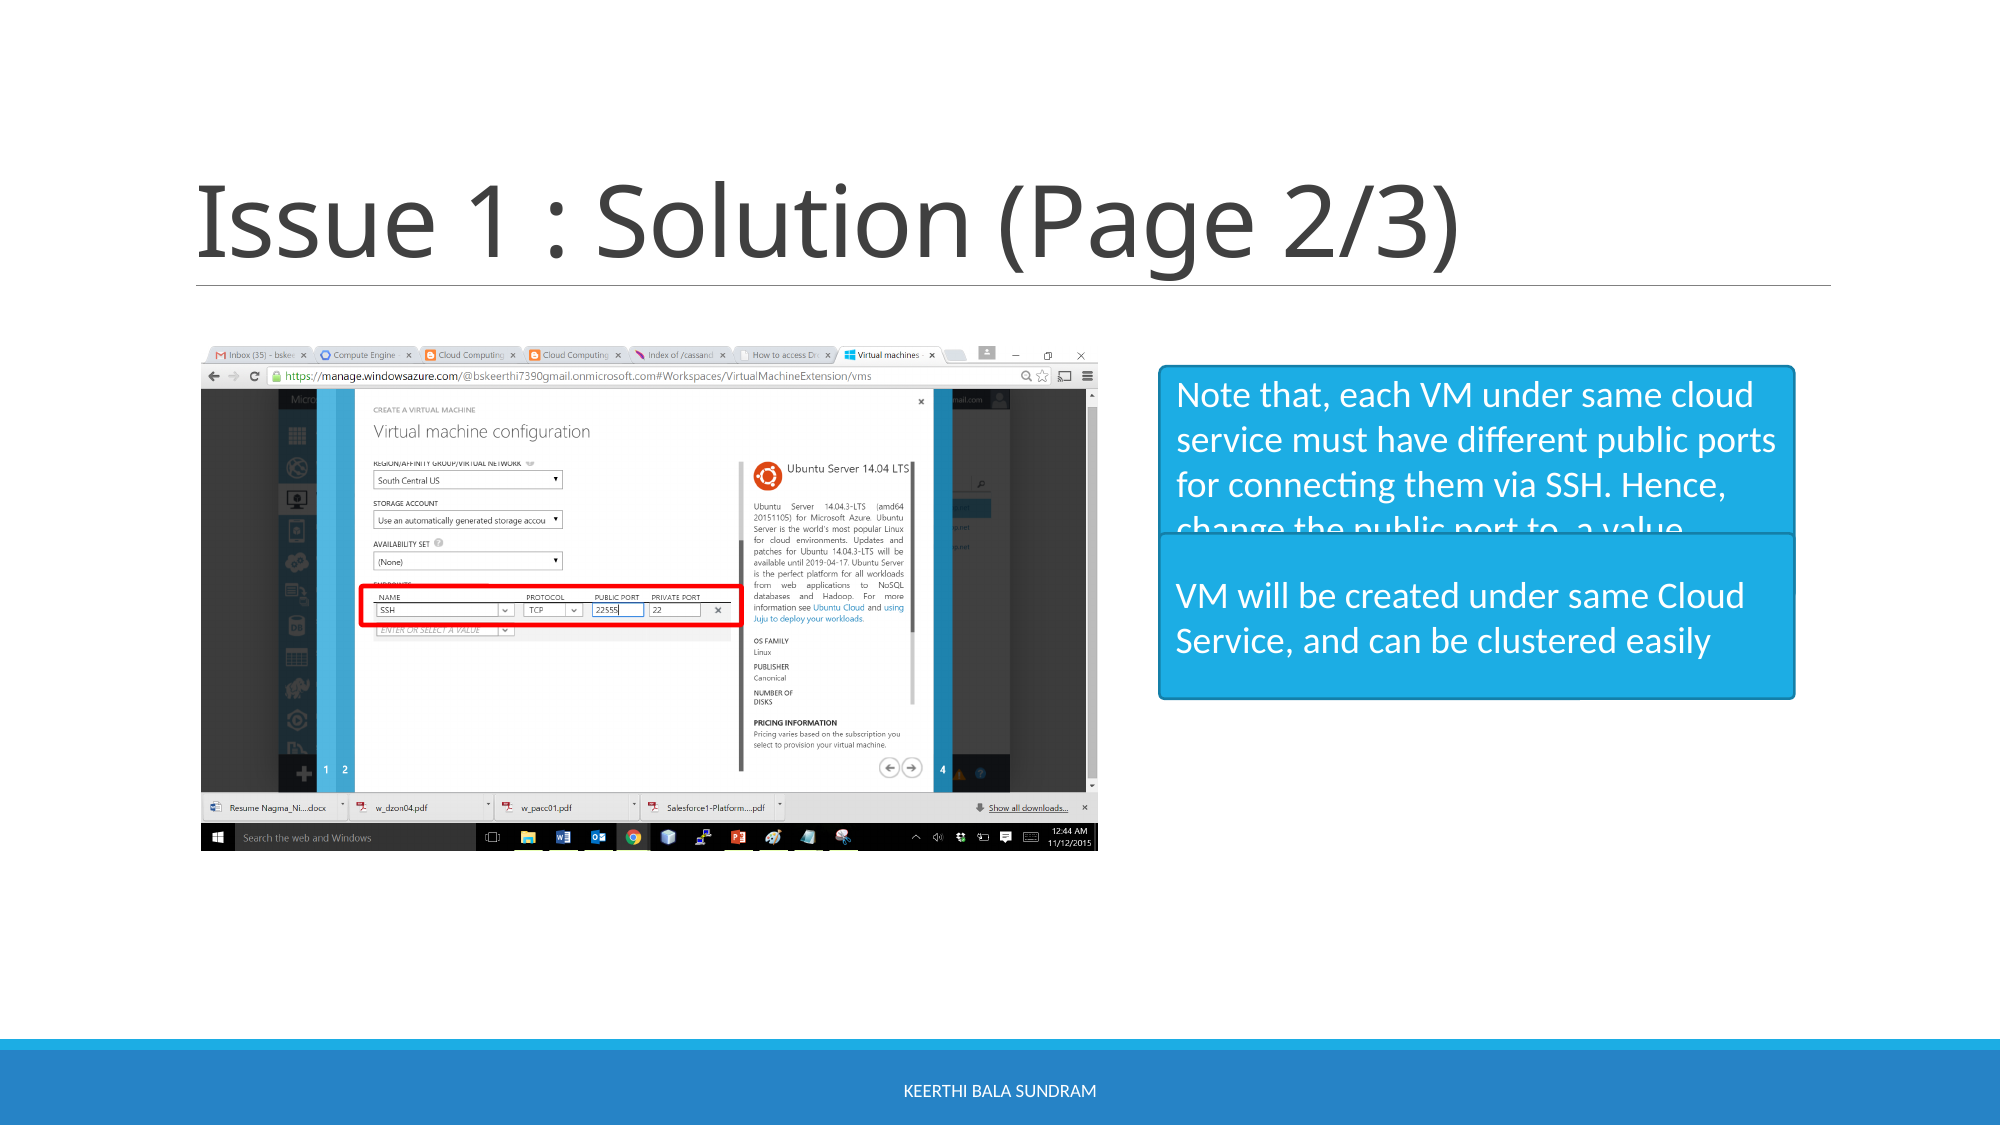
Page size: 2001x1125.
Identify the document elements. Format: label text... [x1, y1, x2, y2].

title Issue 1 : Solution (Page 2/3) [180, 47, 1830, 285]
text_box Note that, each VM under same cloud service must have different public ports for connecting them via SSH. Hence, change the public port to a value within the TCP range. [1158, 364, 1796, 535]
footer Keerthi Bala Sundram [604, 1059, 1396, 1120]
picture [200, 345, 1099, 852]
text_box VM will be created under same Cloud Service, and can be clustered easily [1158, 532, 1796, 701]
